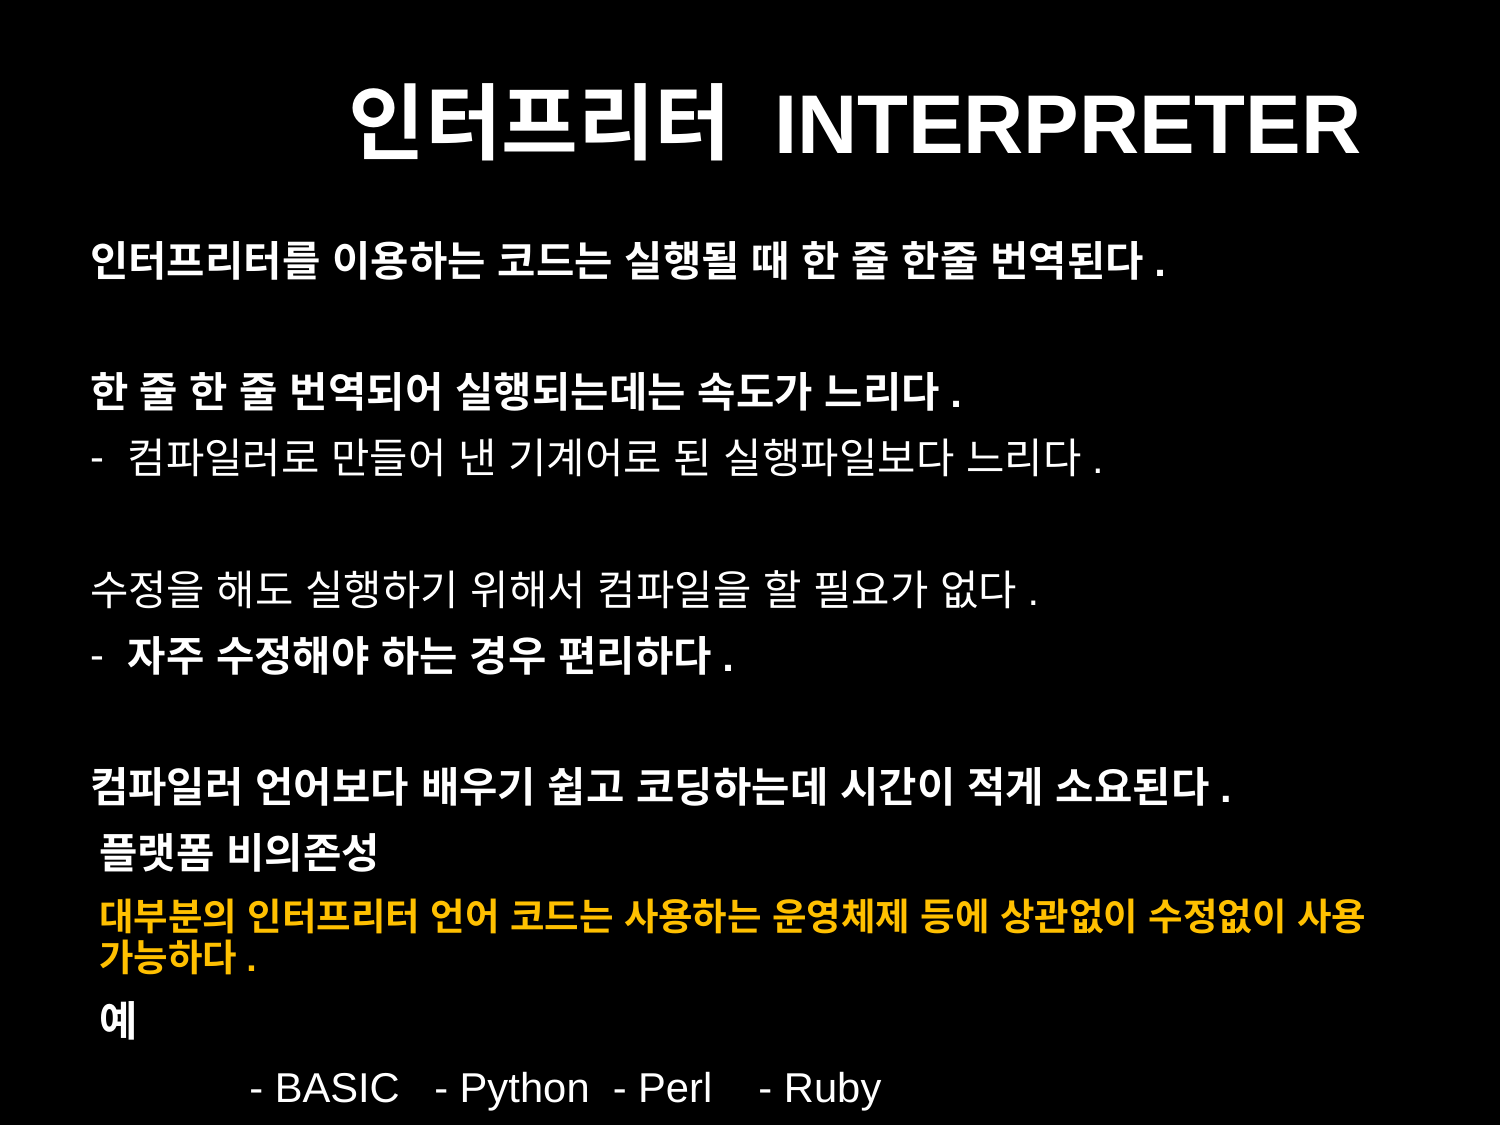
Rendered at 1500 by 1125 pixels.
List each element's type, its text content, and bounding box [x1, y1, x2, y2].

list 인터프리터를 이용하는 코드는 실행될 때 한 줄 한줄 번역된다. 한 줄 한 줄 번역되어 실행되는데는 속도가 느리다. 컴파일러로 만들어 낸 기계어로 된 실행파일보다 느리다. 수정을 해도 실행하기 위해서 컴파일을 할 필요가 없다. 자주 수정해야 하는 경우 편리하다. 컴파일러 언어보다 배우기 쉽고 코딩하는데 시간이 적게 소요된다. 플랫폼 비의존성 대부분의 인터프리터 언어 코드는 사용하는 운영체제 등에 상관없이 수정없이 사용 가능하다. 예 - BASIC - Python - Perl - Ruby [75, 232, 1425, 975]
title 인터프리터 Interpreter [0, 20, 1377, 233]
